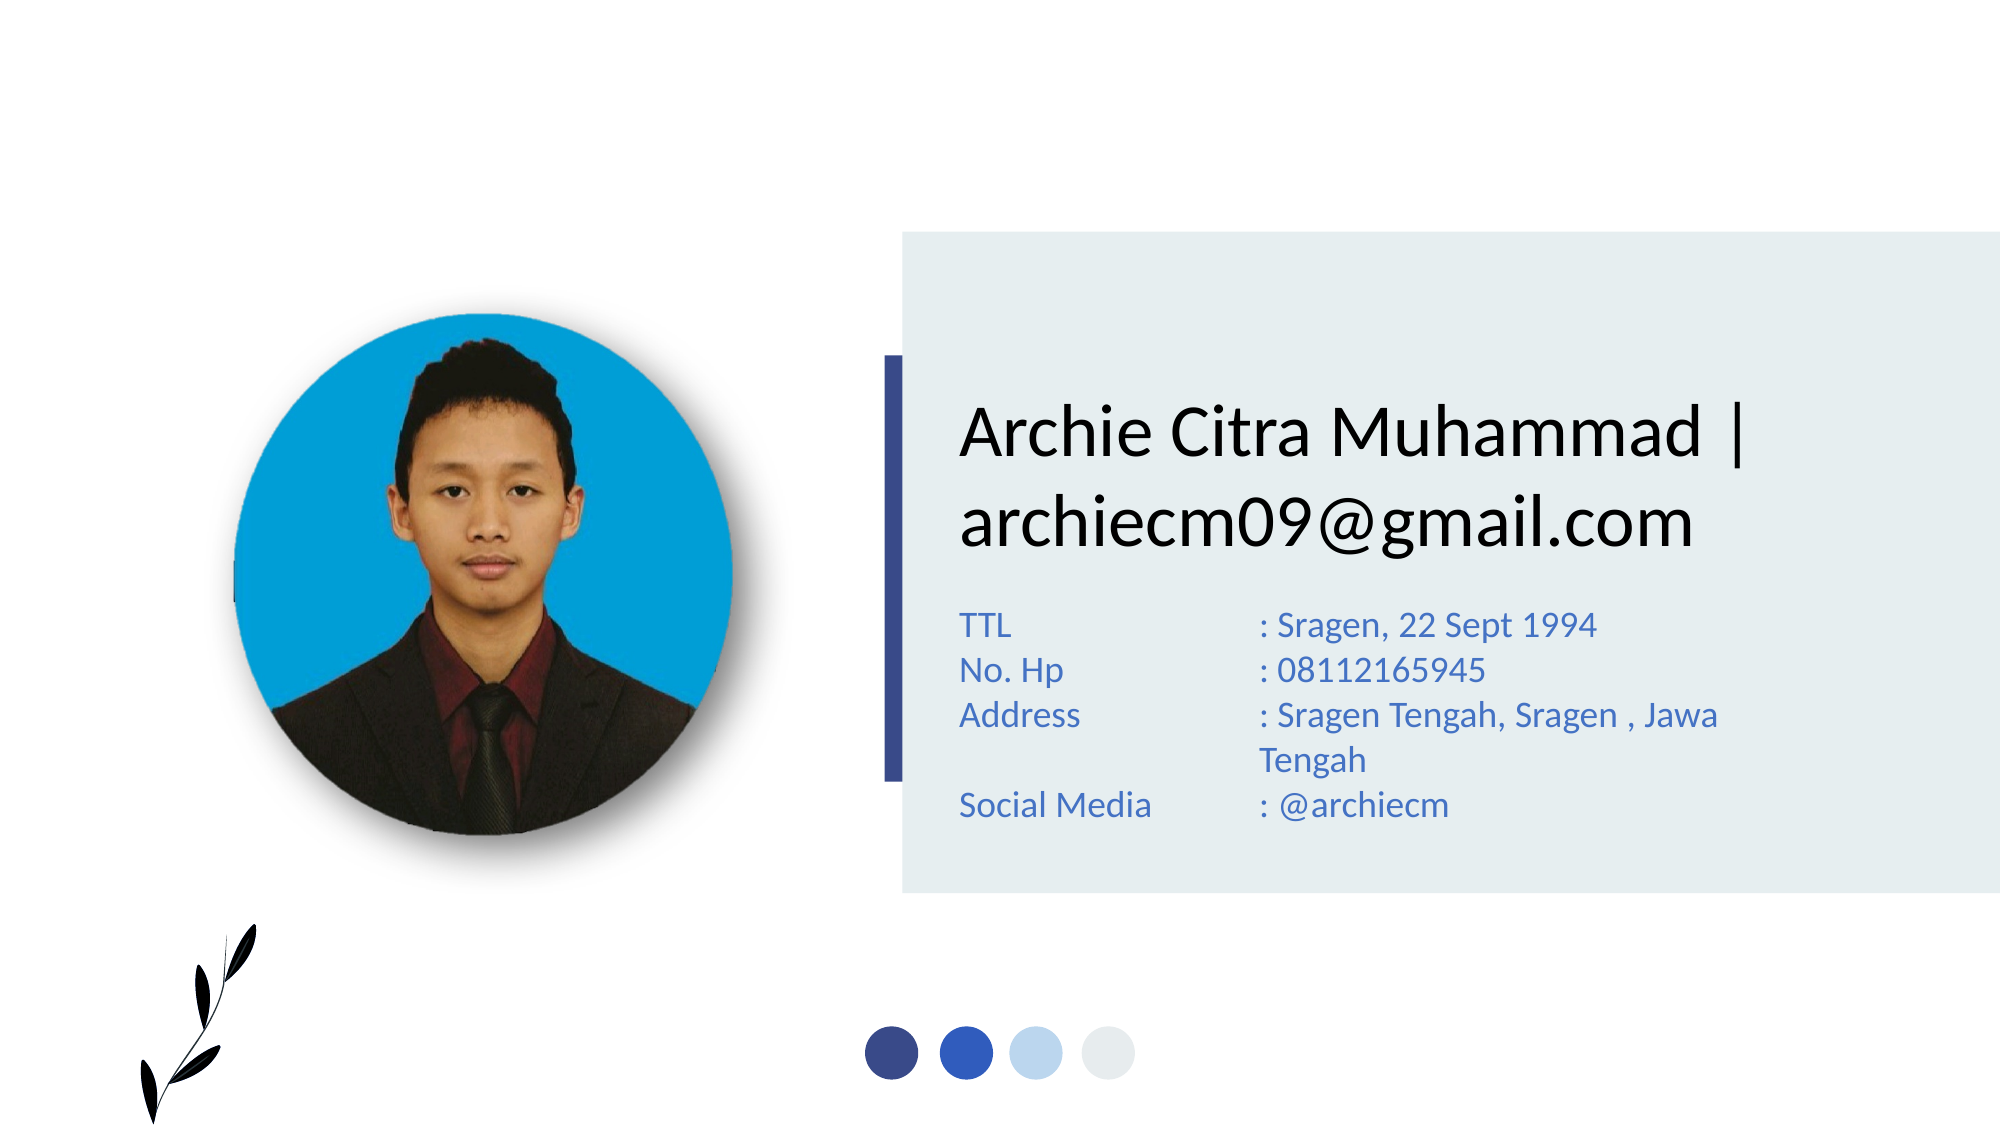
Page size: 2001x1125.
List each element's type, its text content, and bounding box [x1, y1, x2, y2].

picture [208, 291, 756, 858]
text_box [138, 923, 260, 1125]
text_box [864, 1026, 1136, 1080]
text_box TTL : Sragen, 22 Sept 1994 No. Hp : 08112165945 Address : Sragen Tengah, Sragen , Jawa Tengah Social Media : @archiecm [959, 599, 1791, 825]
text_box Archie Citra Muhammad | archiecm09@gmail.com [959, 381, 1770, 562]
text_box [884, 355, 902, 782]
text_box [902, 231, 2000, 894]
